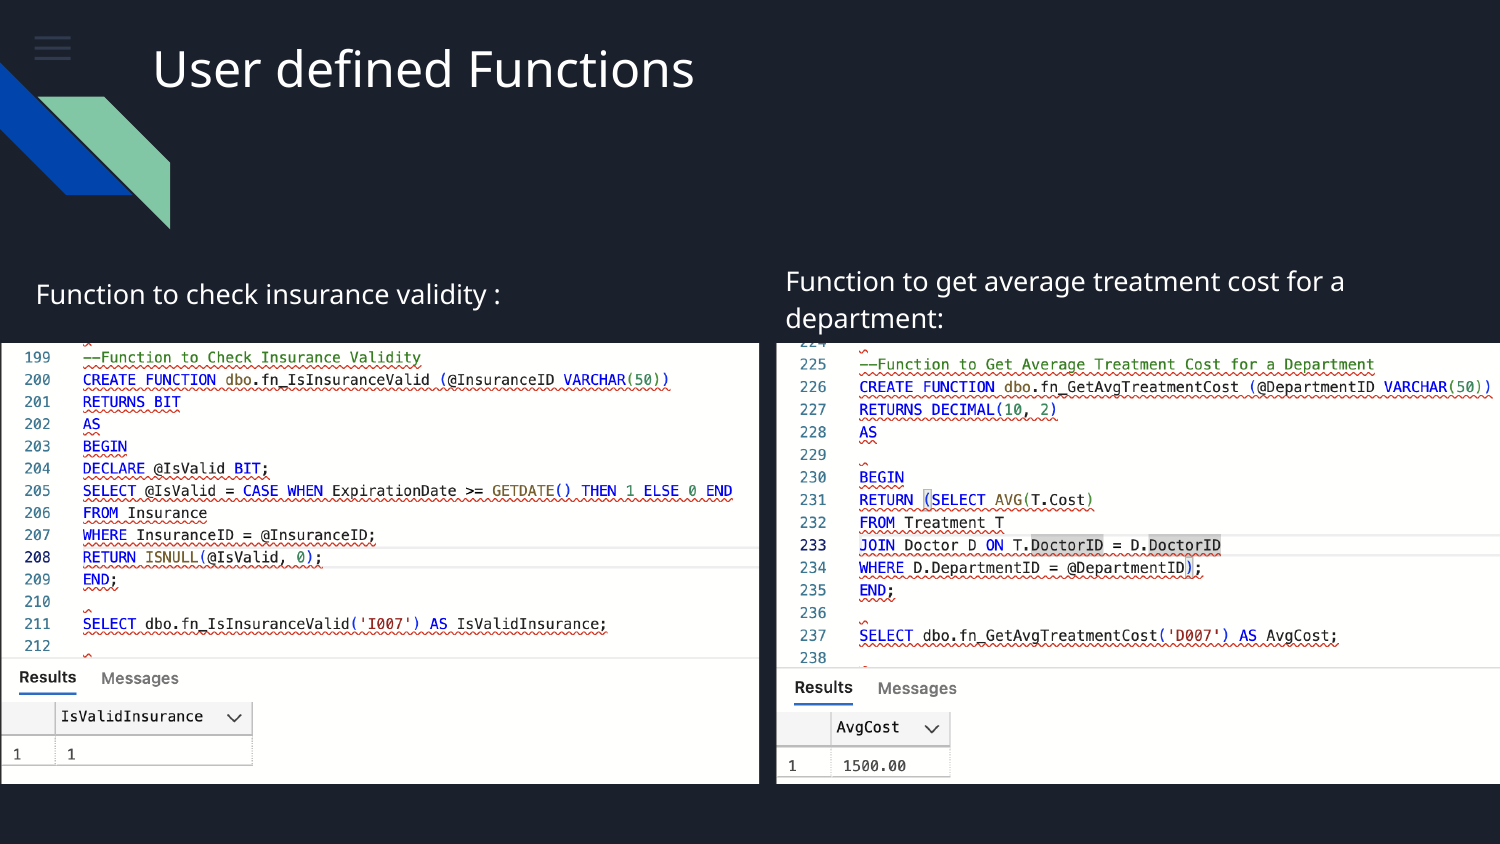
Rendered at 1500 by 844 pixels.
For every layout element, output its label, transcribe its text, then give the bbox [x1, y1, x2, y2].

title User defined Functions [137, 22, 1293, 108]
list Function to get average treatment cost for a department: [770, 244, 1486, 332]
picture [775, 343, 1500, 785]
picture [0, 343, 760, 785]
list Function to check insurance validity : [20, 257, 579, 319]
